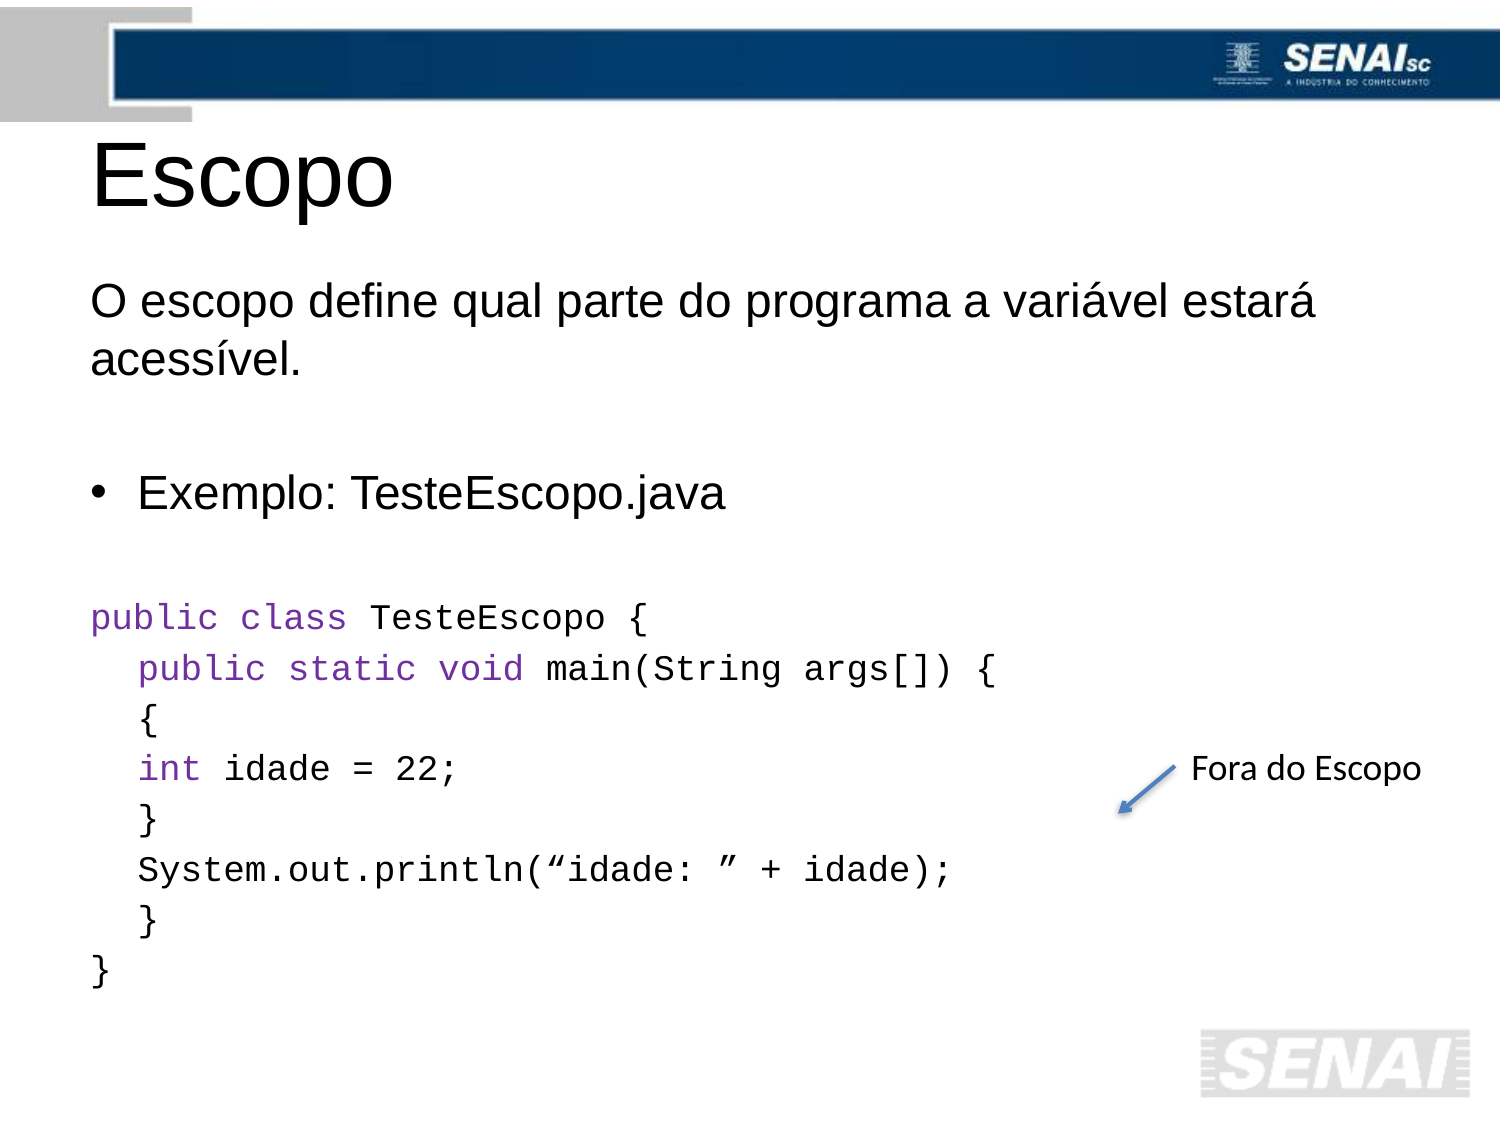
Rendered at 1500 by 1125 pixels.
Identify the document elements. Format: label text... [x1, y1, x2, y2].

title Escopo [75, 45, 1425, 233]
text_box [1117, 765, 1176, 814]
text_box Fora do Escopo [1176, 735, 1438, 796]
list O escopo define qual parte do programa a variável estará acessível. Exemplo: TesteEscopo.java public class TesteEscopo { public static void main(String args[]) { { int idade = 22; } System.out.println(“idade: ” + idade); } } [75, 262, 1425, 1005]
picture [0, 7, 1500, 122]
